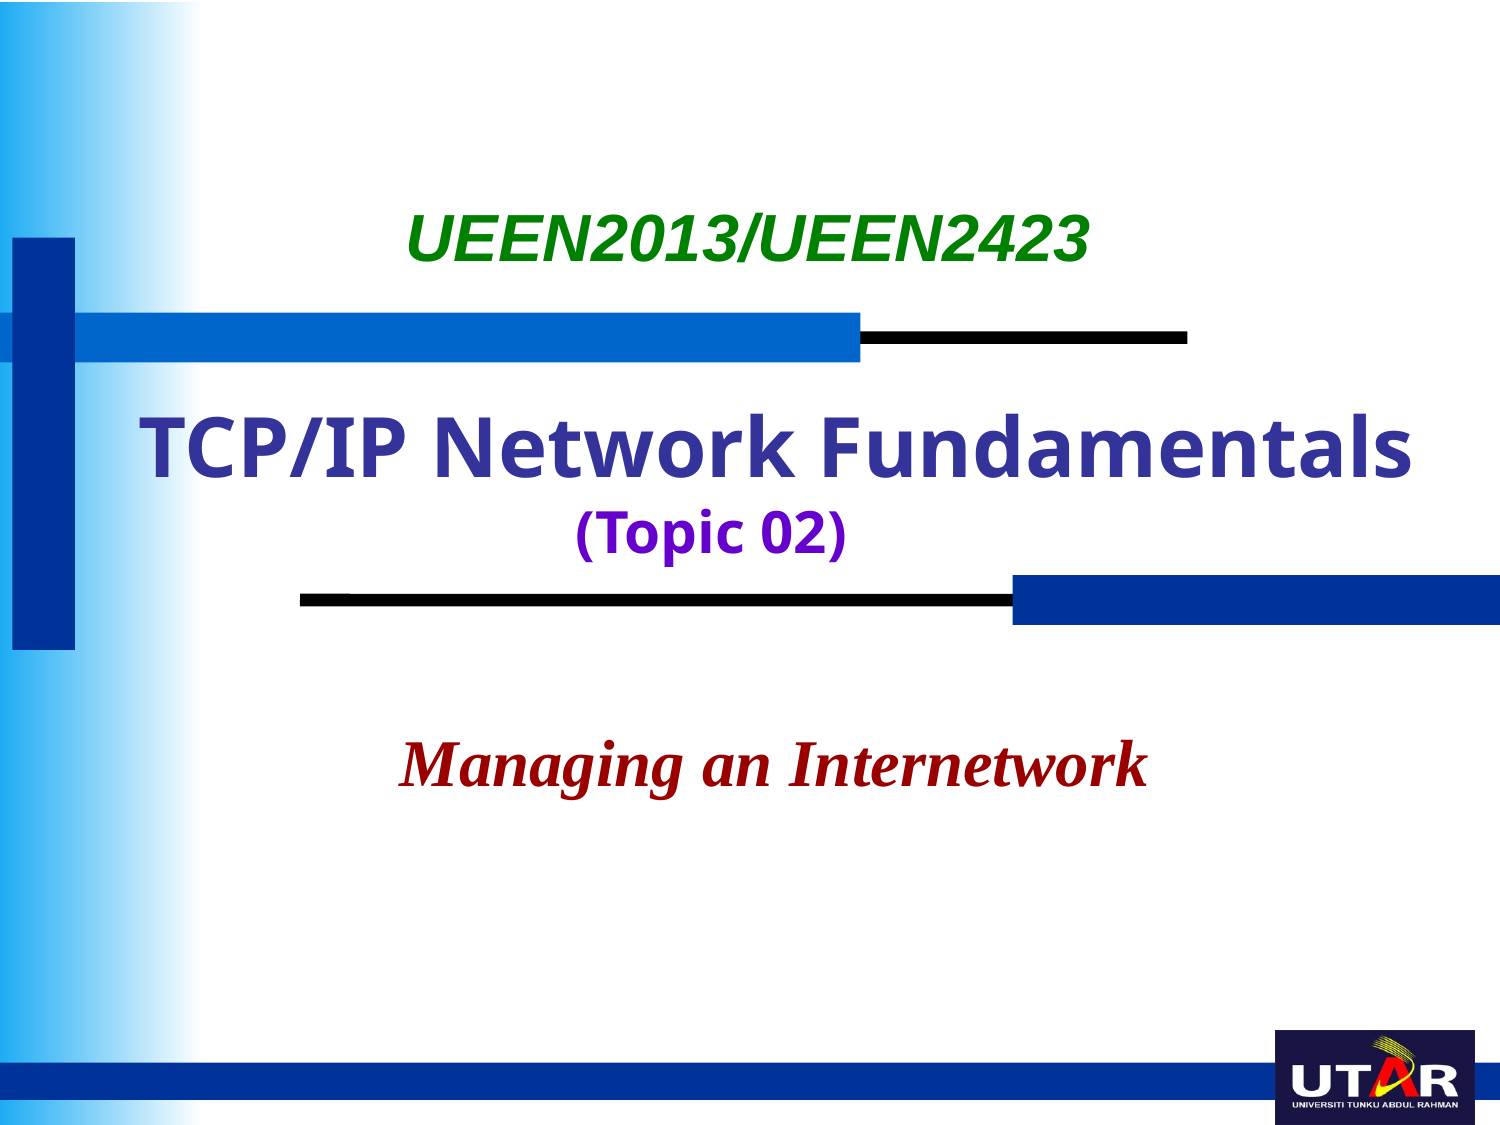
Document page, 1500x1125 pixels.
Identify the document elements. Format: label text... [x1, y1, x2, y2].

text_box (Topic 02) [560, 487, 862, 573]
title TCP/IP Network Fundamentals [70, 374, 1484, 513]
text_box UEEN2013/UEEN2423 [390, 187, 1107, 283]
subtitle Managing an Internetwork [249, 712, 1301, 913]
picture [1275, 1030, 1475, 1125]
